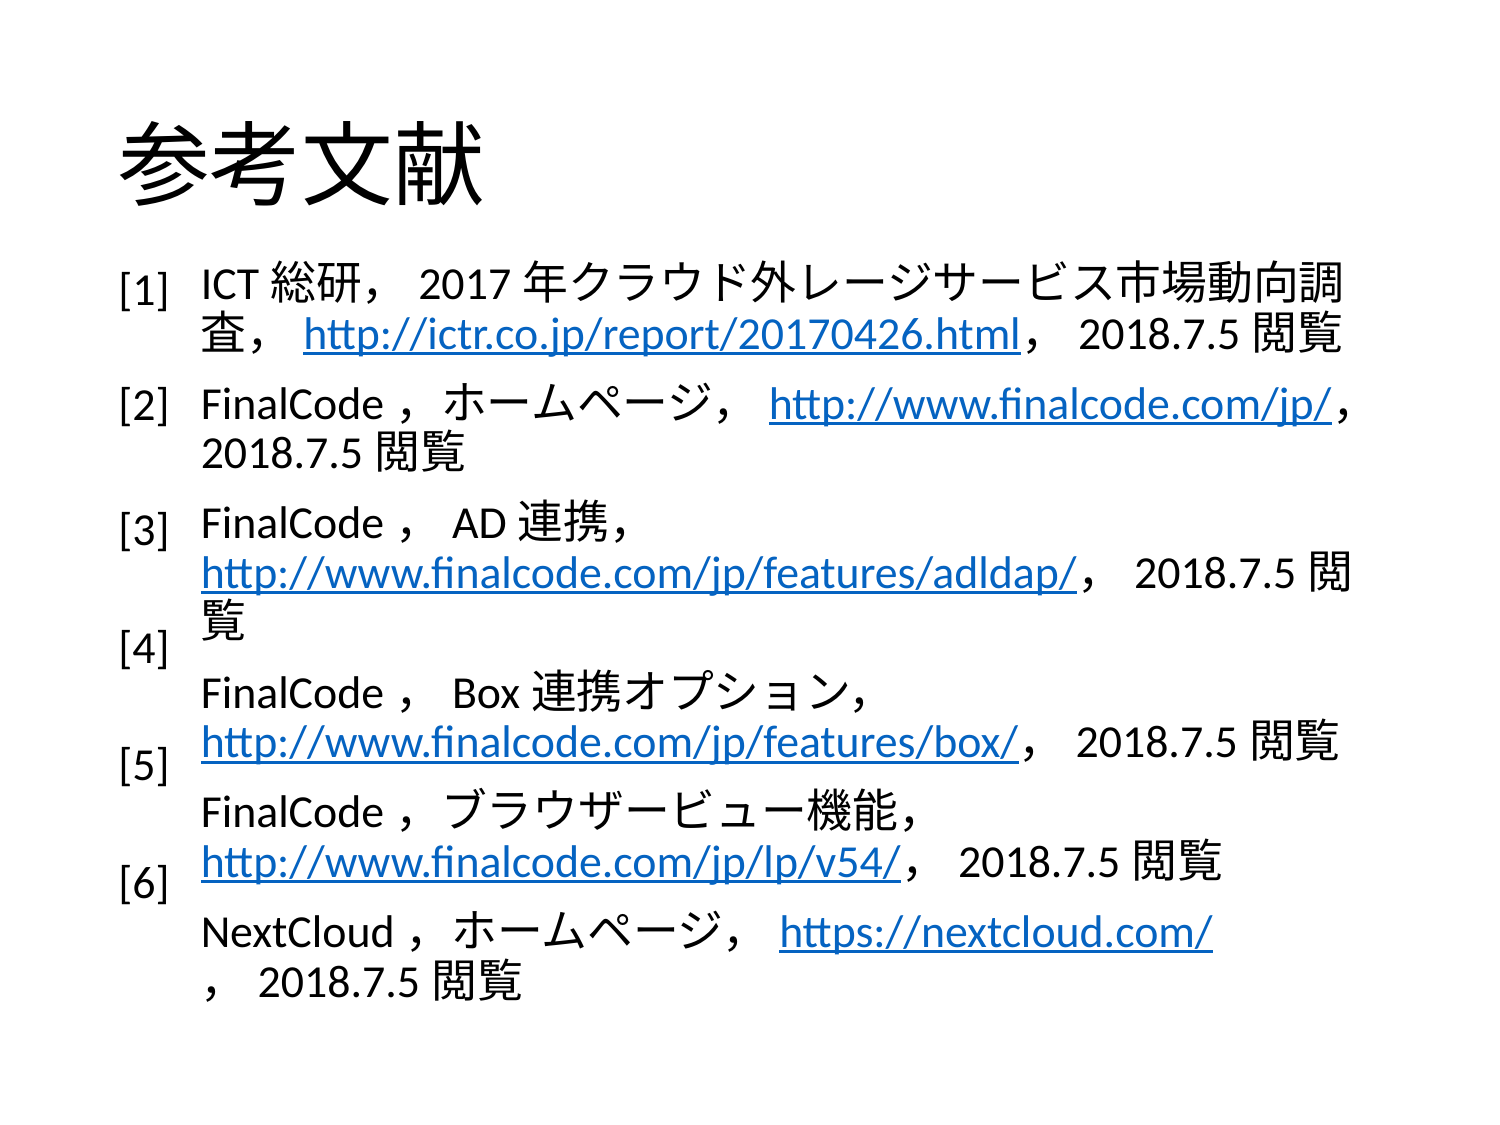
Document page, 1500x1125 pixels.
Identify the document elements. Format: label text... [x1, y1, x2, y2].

title 参考文献 [103, 59, 1397, 252]
text_box [1] [2] [3] [4] [5] [6] [103, 252, 185, 915]
list ICT総研，2017年クラウド外レージサービス市場動向調査，http://ictr.co.jp/report/20170426.html，2018.7.5閲覧 FinalCode，ホームページ，http://www.finalcode.com/jp/，2018.7.5閲覧 FinalCode，AD連携，http://www.finalcode.com/jp/features/adldap/，2018.7.5閲覧 FinalCode，Box連携オプション，http://www.finalcode.com/jp/features/box/，2018.7.5閲覧 FinalCode，ブラウザービュー機能，http://www.finalcode.com/jp/lp/v54/，2018.7.5閲覧 NextCloud，ホームページ，https://nextcloud.com/，2018.7.5閲覧 [185, 252, 1397, 1039]
